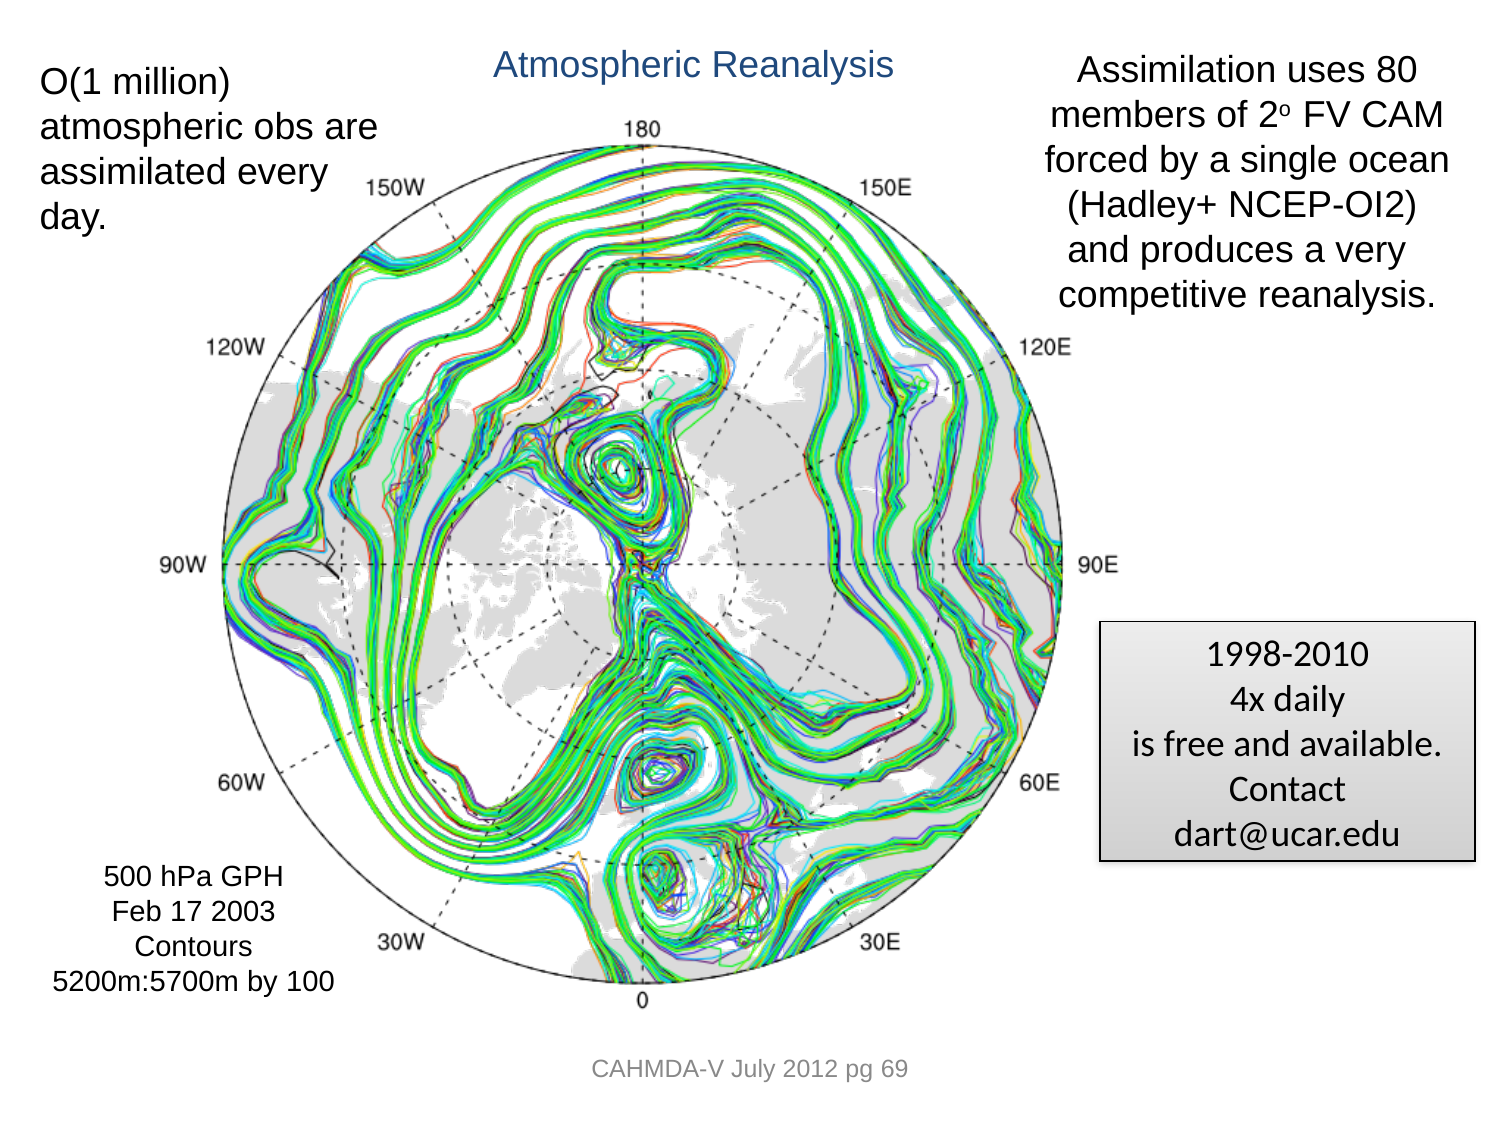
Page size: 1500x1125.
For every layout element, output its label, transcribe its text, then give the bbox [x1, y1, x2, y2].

text_box O(1 million) atmospheric obs are assimilated every day. [24, 49, 399, 245]
text_box 1998-2010 4x daily is free and available. Contact dart@ucar.edu [1127, 621, 1475, 862]
text_box Assimilation uses 80 members of 2o FV CAM forced by a single ocean (Hadley+ NCEP-OI2) and produces a very competitive reanalysis. [1024, 37, 1470, 323]
text_box Atmospheric Reanalysis [399, 0, 988, 107]
picture [149, 109, 1123, 1010]
text_box CAHMDA-V July 2012 pg 69 [575, 1037, 925, 1098]
text_box 500 hPa GPH Feb 17 2003 Contours 5200m:5700m by 100 [37, 849, 350, 1040]
